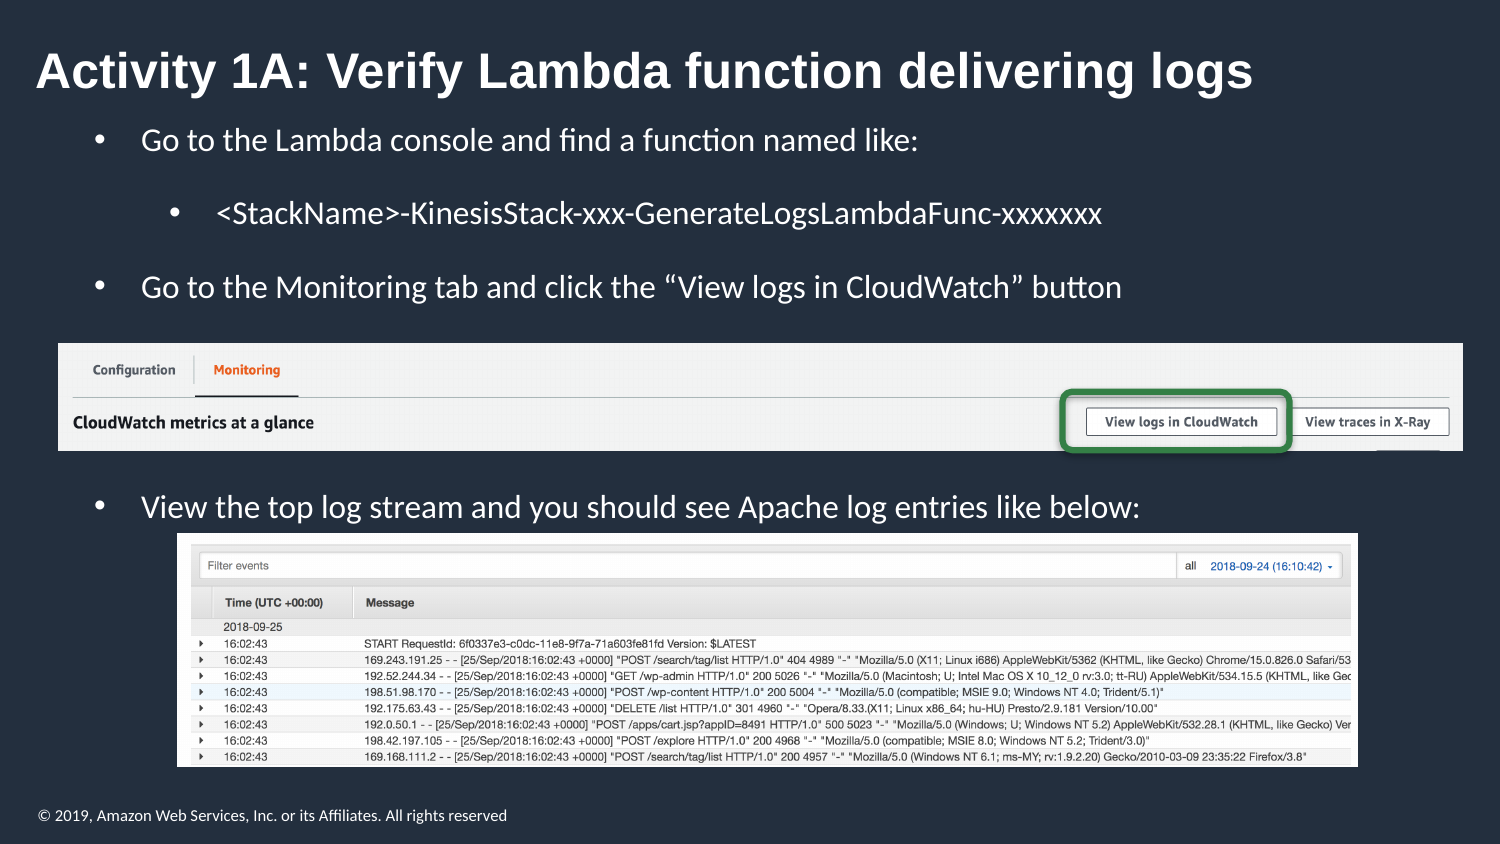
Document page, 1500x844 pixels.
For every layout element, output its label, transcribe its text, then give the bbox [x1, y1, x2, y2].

text_box Go to the Lambda console and find a function named like: <StackName>-KinesisStack-xxx-GenerateLogsLambdaFunc-xxxxxxx Go to the Monitoring tab and click the “View logs in CloudWatch” button View the top log stream and you should see Apache log entries like below: [64, 459, 1173, 550]
title Activity 1A: Verify Lambda function delivering logs [33, 0, 1468, 139]
picture [177, 533, 1359, 767]
text_box Go to the Lambda console and find a function named like: <StackName>-KinesisStack-xxx-GenerateLogsLambdaFunc-xxxxxxx Go to the Monitoring tab and click the “View logs in CloudWatch” button View the top log stream and you should see Apache log entries like below: [64, 98, 1173, 342]
picture [58, 343, 1463, 451]
